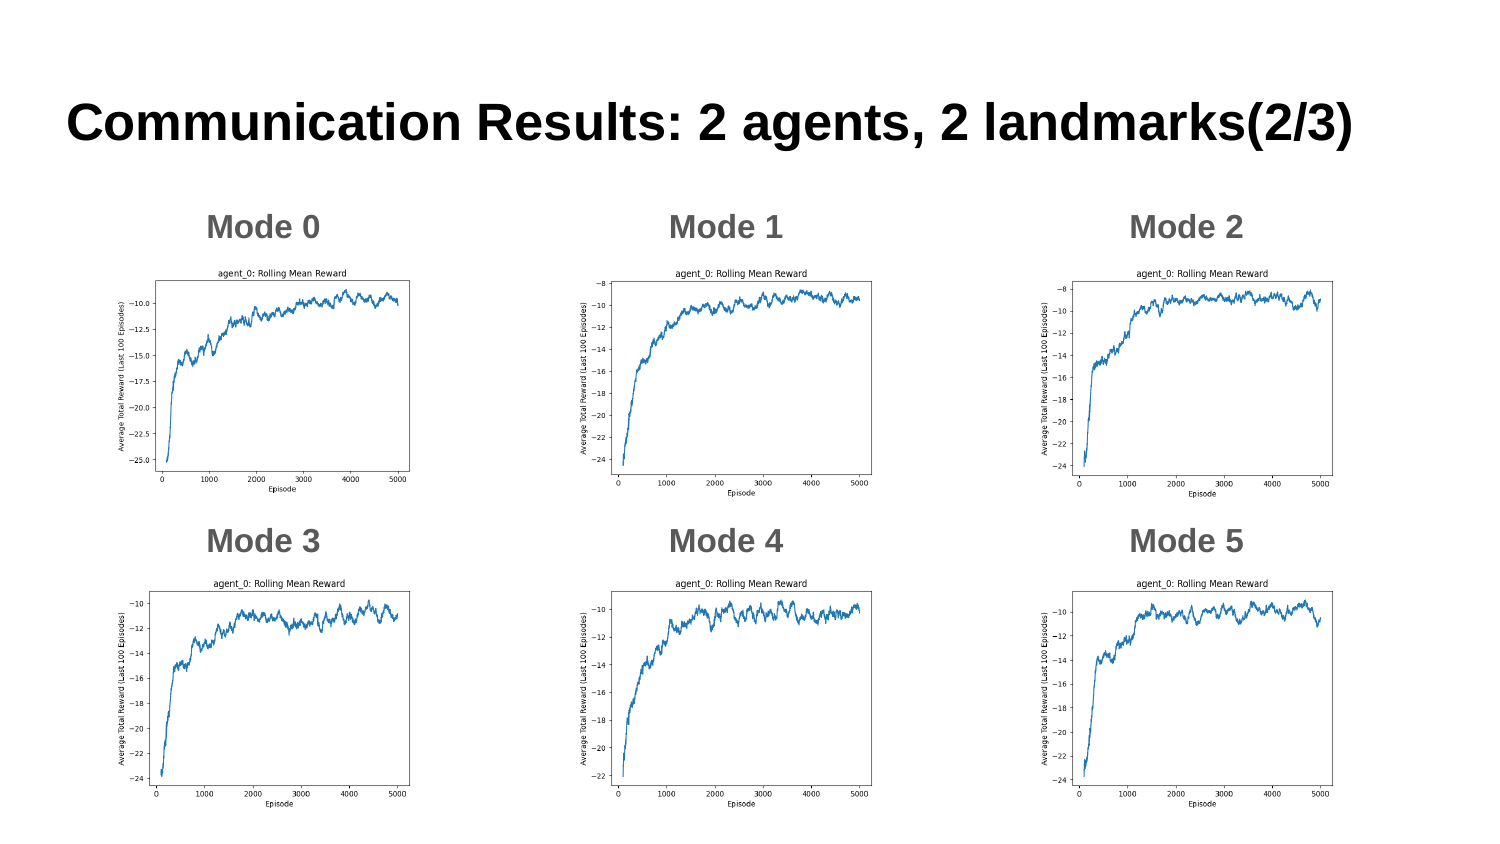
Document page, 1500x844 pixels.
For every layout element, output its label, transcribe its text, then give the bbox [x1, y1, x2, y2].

title Communication Results: 2 agents, 2 landmarks(2/3) [51, 72, 1449, 167]
picture [113, 573, 414, 813]
picture [1036, 573, 1337, 813]
picture [574, 264, 876, 502]
text_box Mode 2 [1091, 190, 1282, 241]
picture [574, 573, 876, 813]
text_box Mode 5 [1091, 511, 1282, 555]
picture [113, 264, 414, 498]
text_box Mode 1 [631, 190, 822, 241]
picture [1036, 264, 1337, 503]
text_box Mode 4 [631, 510, 822, 555]
text_box Mode 0 [168, 190, 359, 241]
text_box Mode 3 [168, 506, 359, 555]
